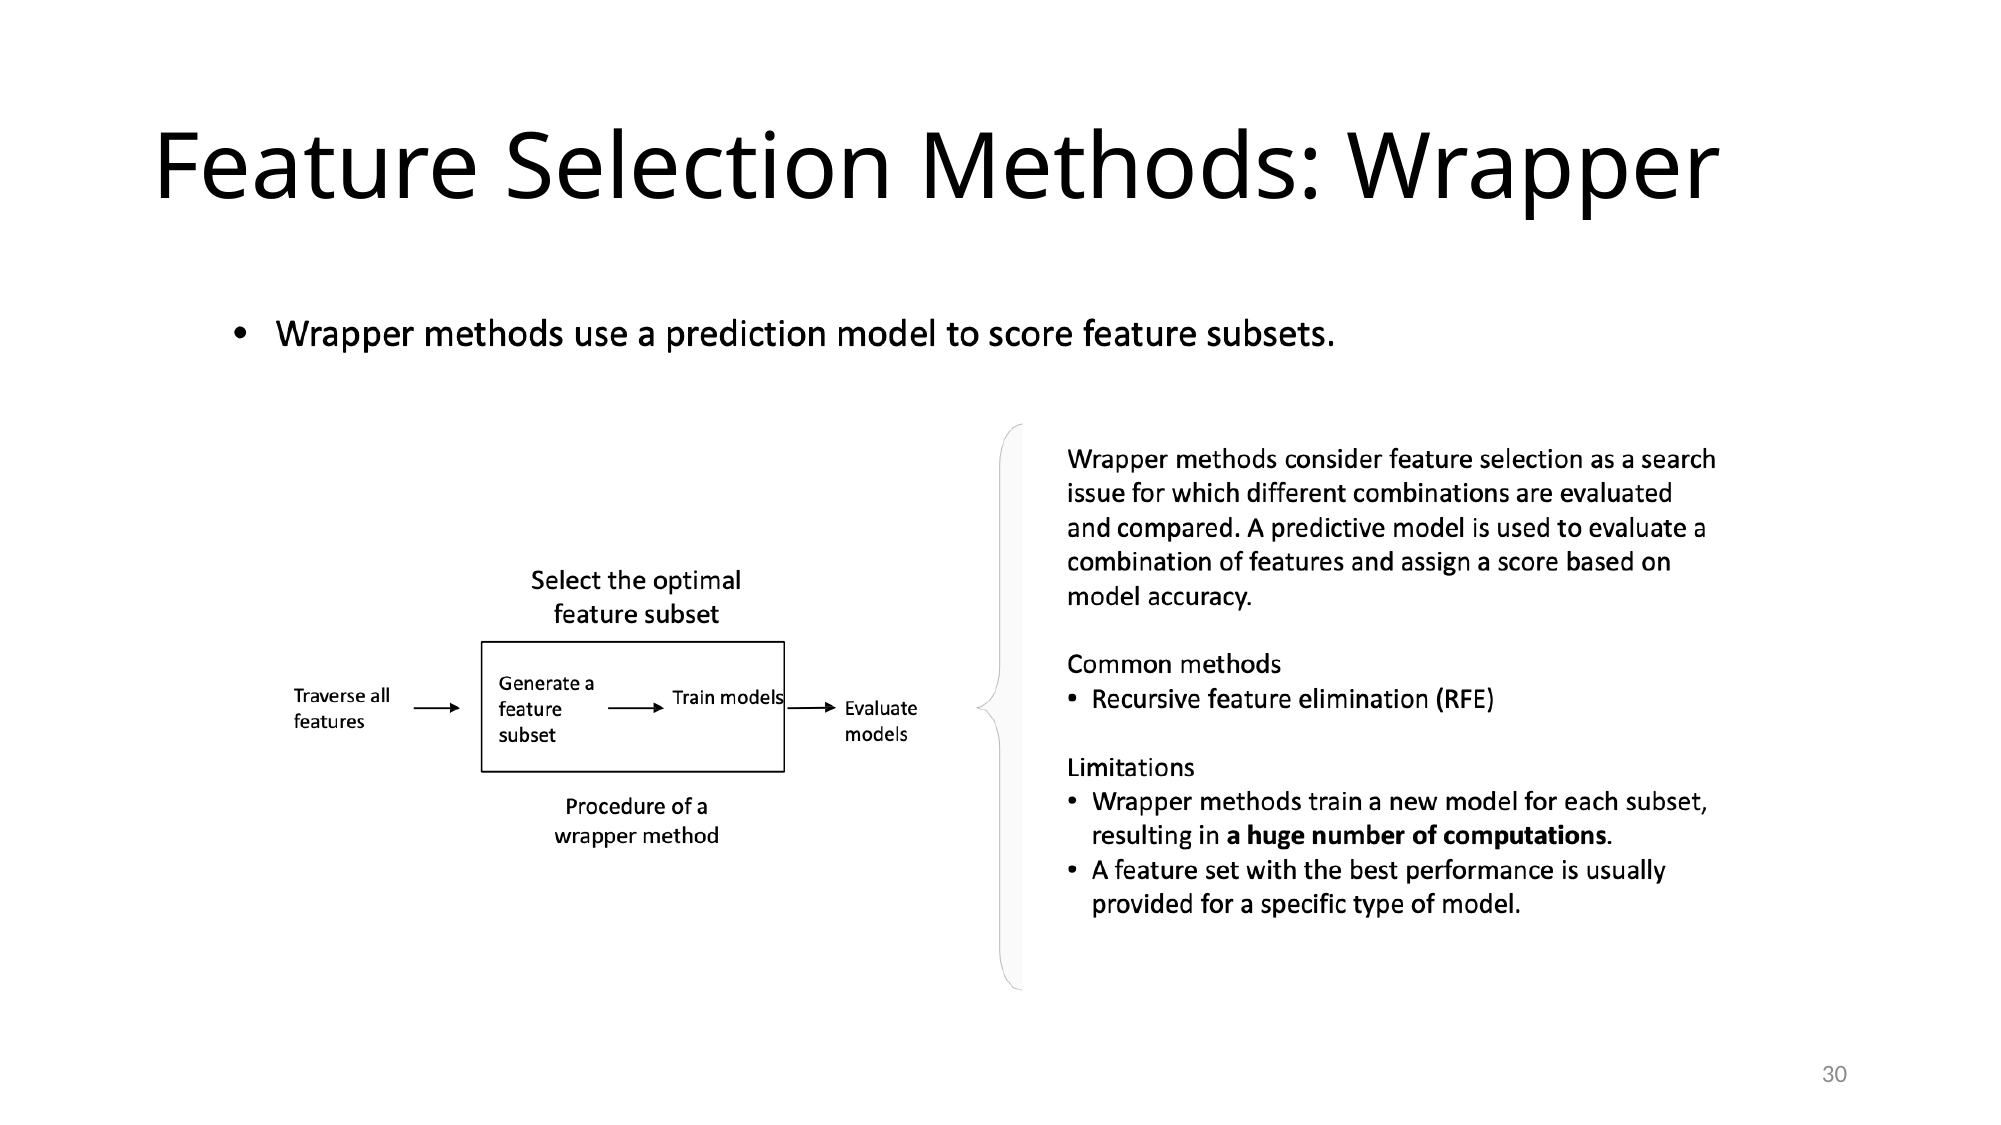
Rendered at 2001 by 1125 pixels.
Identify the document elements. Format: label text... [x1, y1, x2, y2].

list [206, 299, 1794, 1014]
title Feature Selection Methods: Wrapper [137, 59, 1863, 278]
slide_number 30 [1412, 1042, 1863, 1103]
